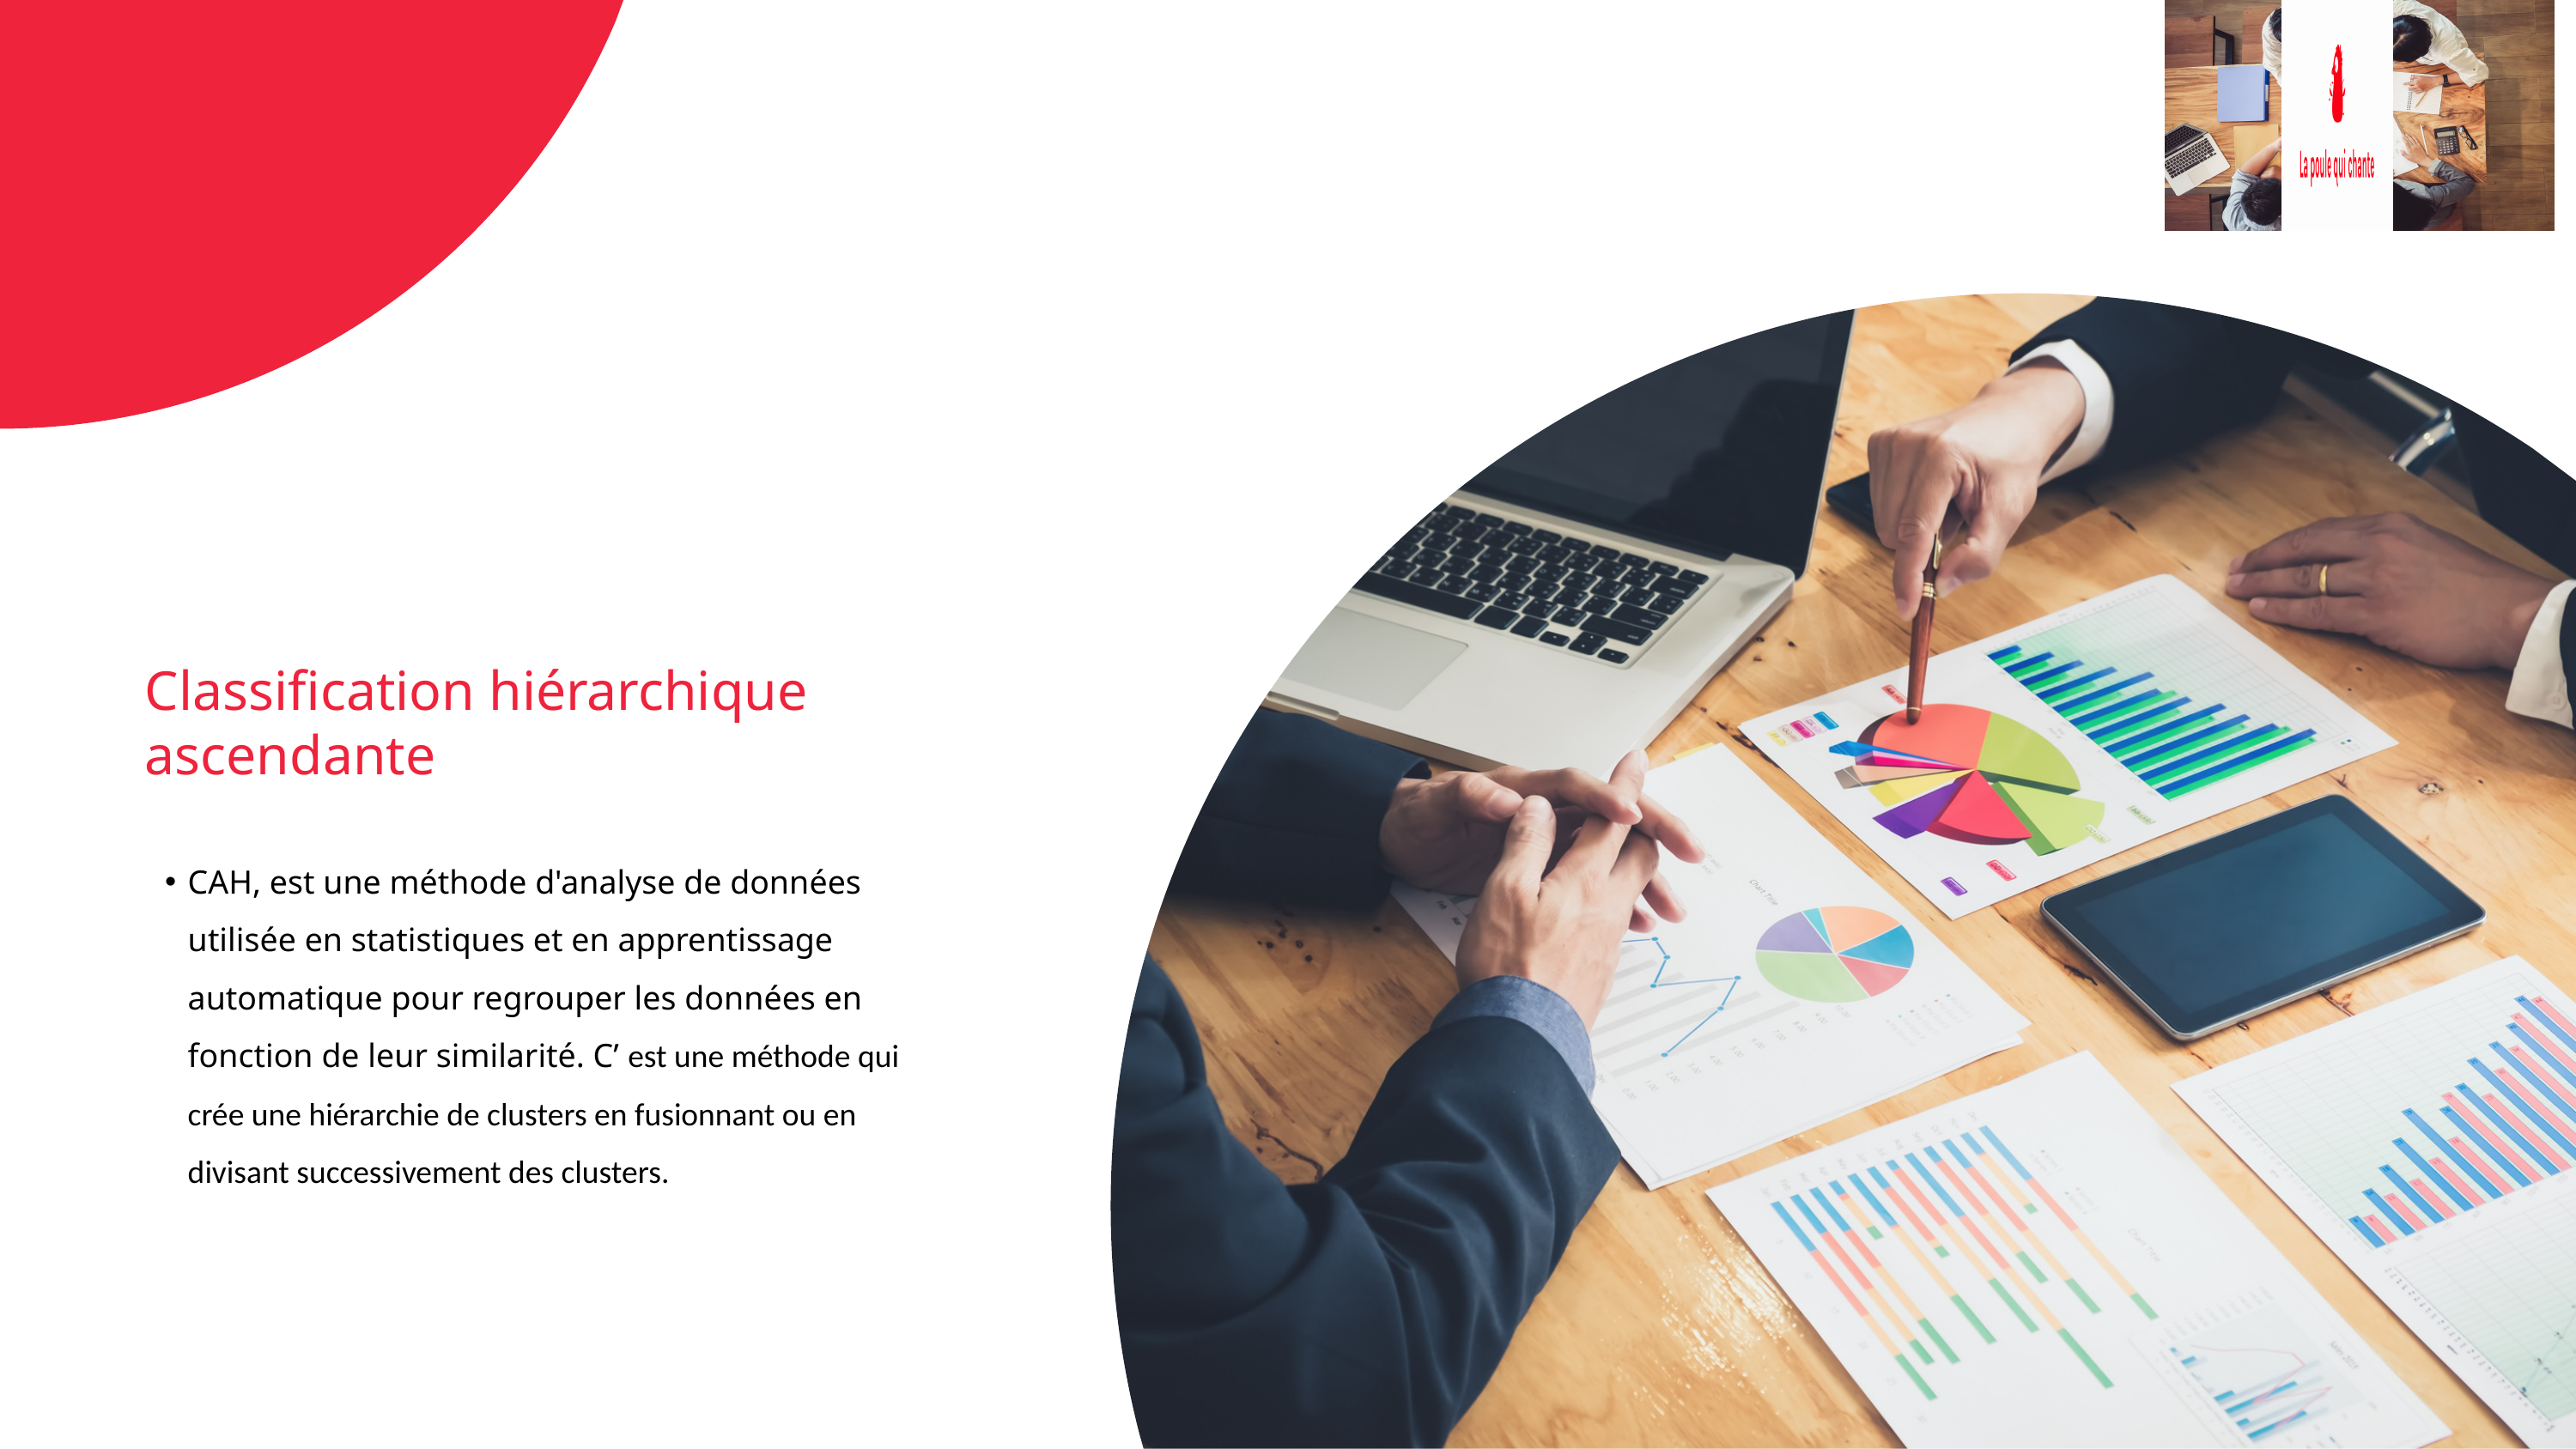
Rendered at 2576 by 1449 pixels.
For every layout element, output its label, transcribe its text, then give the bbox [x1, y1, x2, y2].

picture [2164, 0, 2555, 231]
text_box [0, 0, 624, 429]
text_box Classification hiérarchique ascendante [144, 656, 941, 785]
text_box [1110, 293, 2576, 1449]
text_box CAH, est une méthode d'analyse de données utilisée en statistiques et en apprentissage automatique pour regrouper les données en fonction de leur similarité. C’ est une méthode qui crée une hiérarchie de clusters en fusionnant ou en divisant successivement des clusters. [142, 842, 938, 1191]
